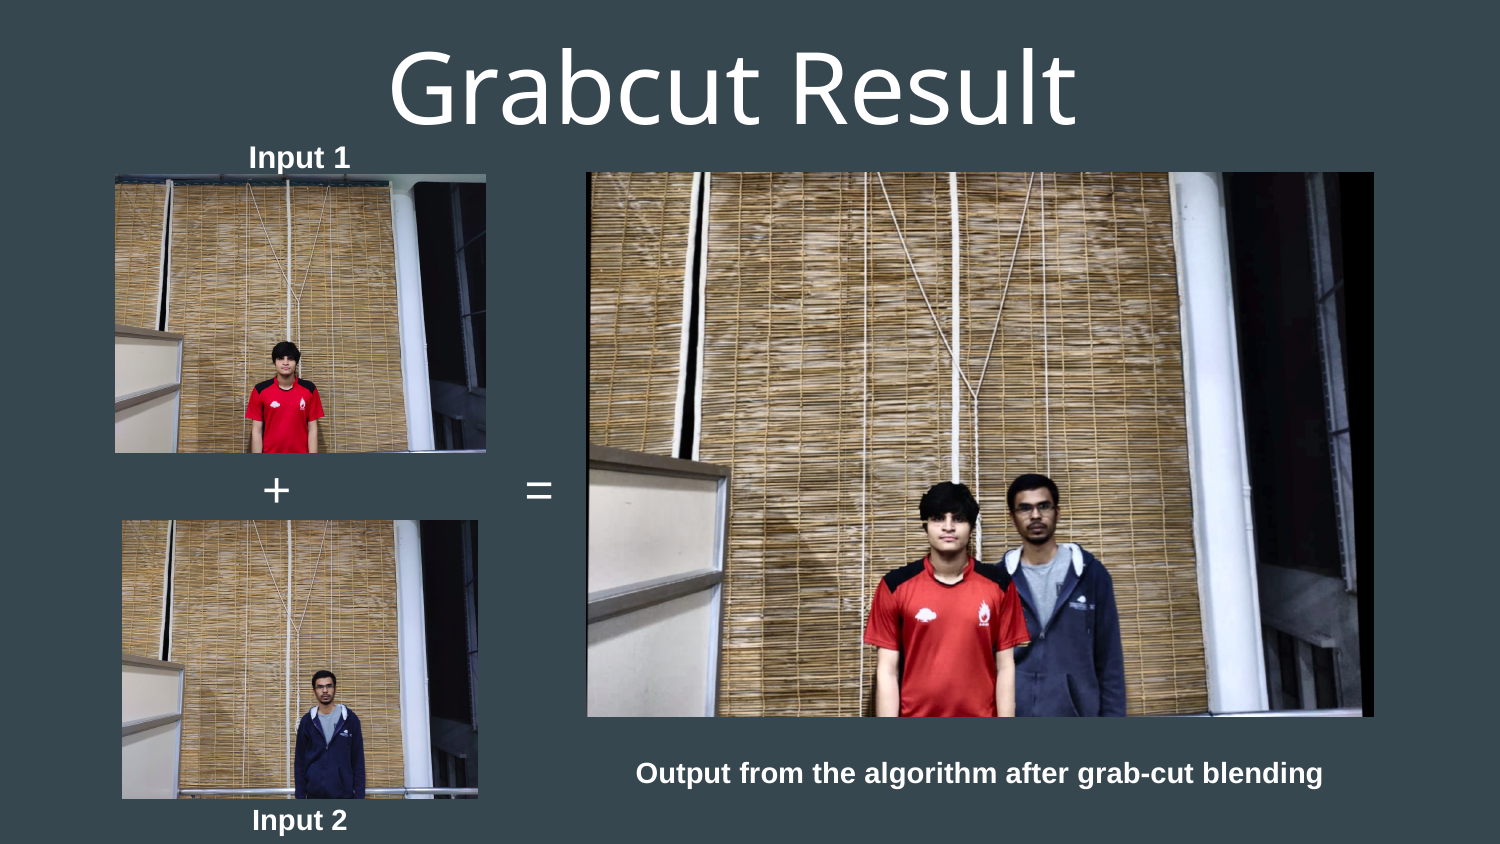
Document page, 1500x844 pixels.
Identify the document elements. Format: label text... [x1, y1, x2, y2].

text_box Output from the algorithm after grab-cut blending [586, 739, 1374, 844]
text_box + [247, 460, 313, 515]
picture [586, 172, 1374, 718]
text_box Input 2 [122, 807, 478, 841]
picture [114, 174, 487, 453]
text_box Input 1 [122, 122, 478, 172]
text_box = [509, 442, 575, 515]
picture [121, 520, 478, 800]
title Grabcut Result [51, 35, 1413, 160]
